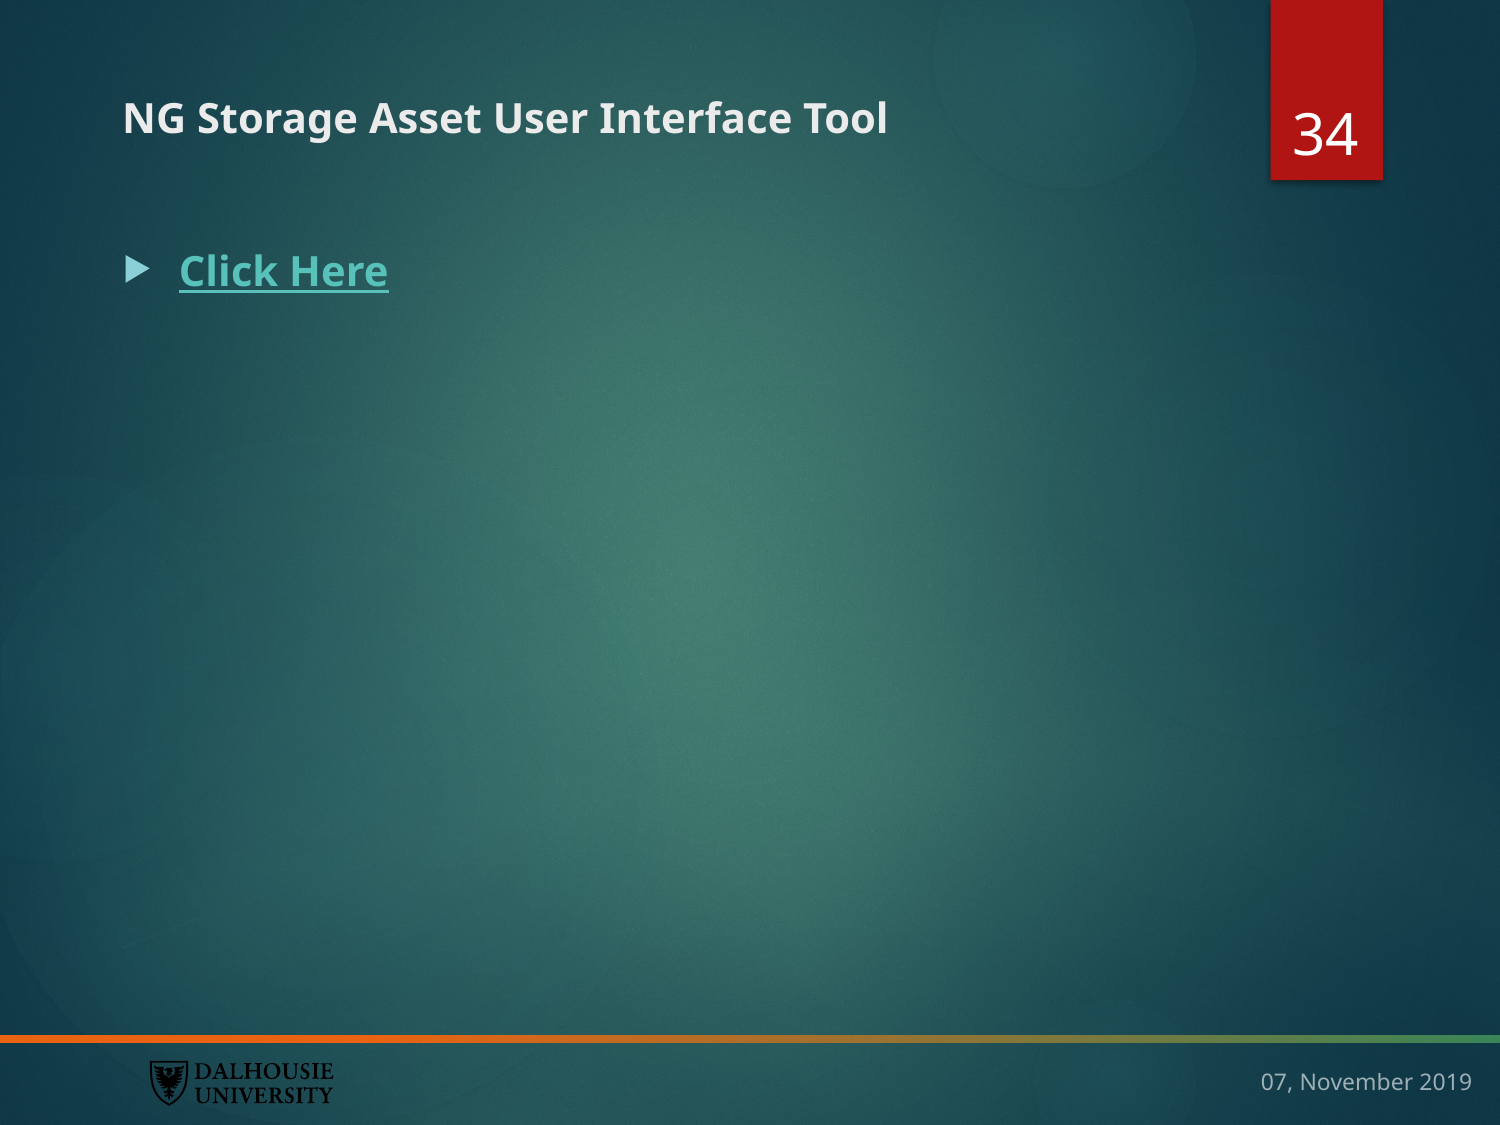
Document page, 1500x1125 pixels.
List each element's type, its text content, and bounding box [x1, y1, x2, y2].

list Click Here [107, 237, 1209, 926]
title NG Storage Asset User Interface Tool [107, 84, 1265, 315]
slide_number 34 [1273, 48, 1378, 175]
text_box 07, November 2019 [1245, 1065, 1500, 1103]
